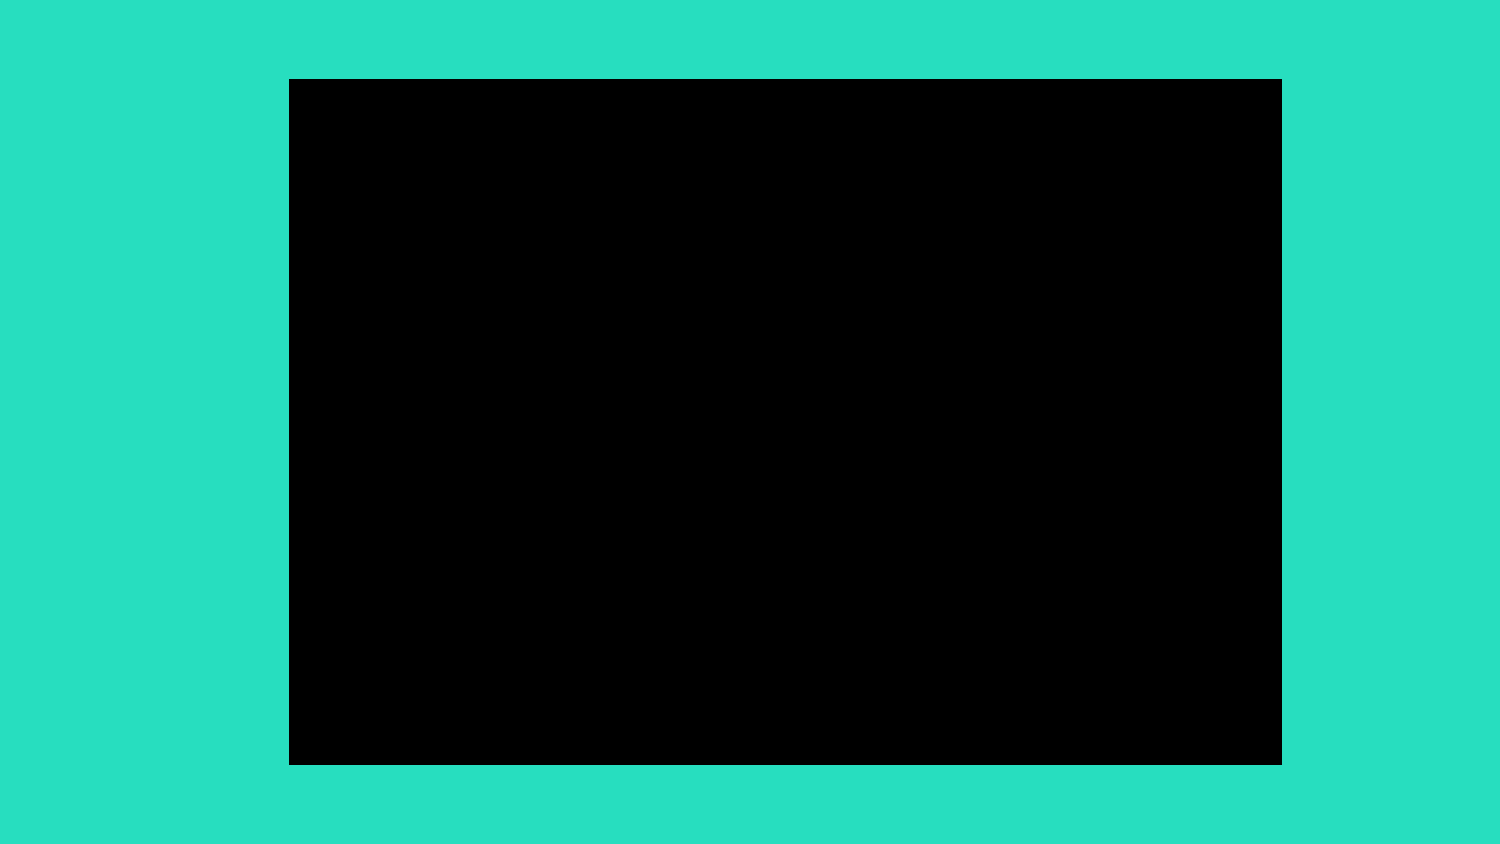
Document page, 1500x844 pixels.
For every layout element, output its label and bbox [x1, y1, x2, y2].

picture [289, 78, 1282, 765]
